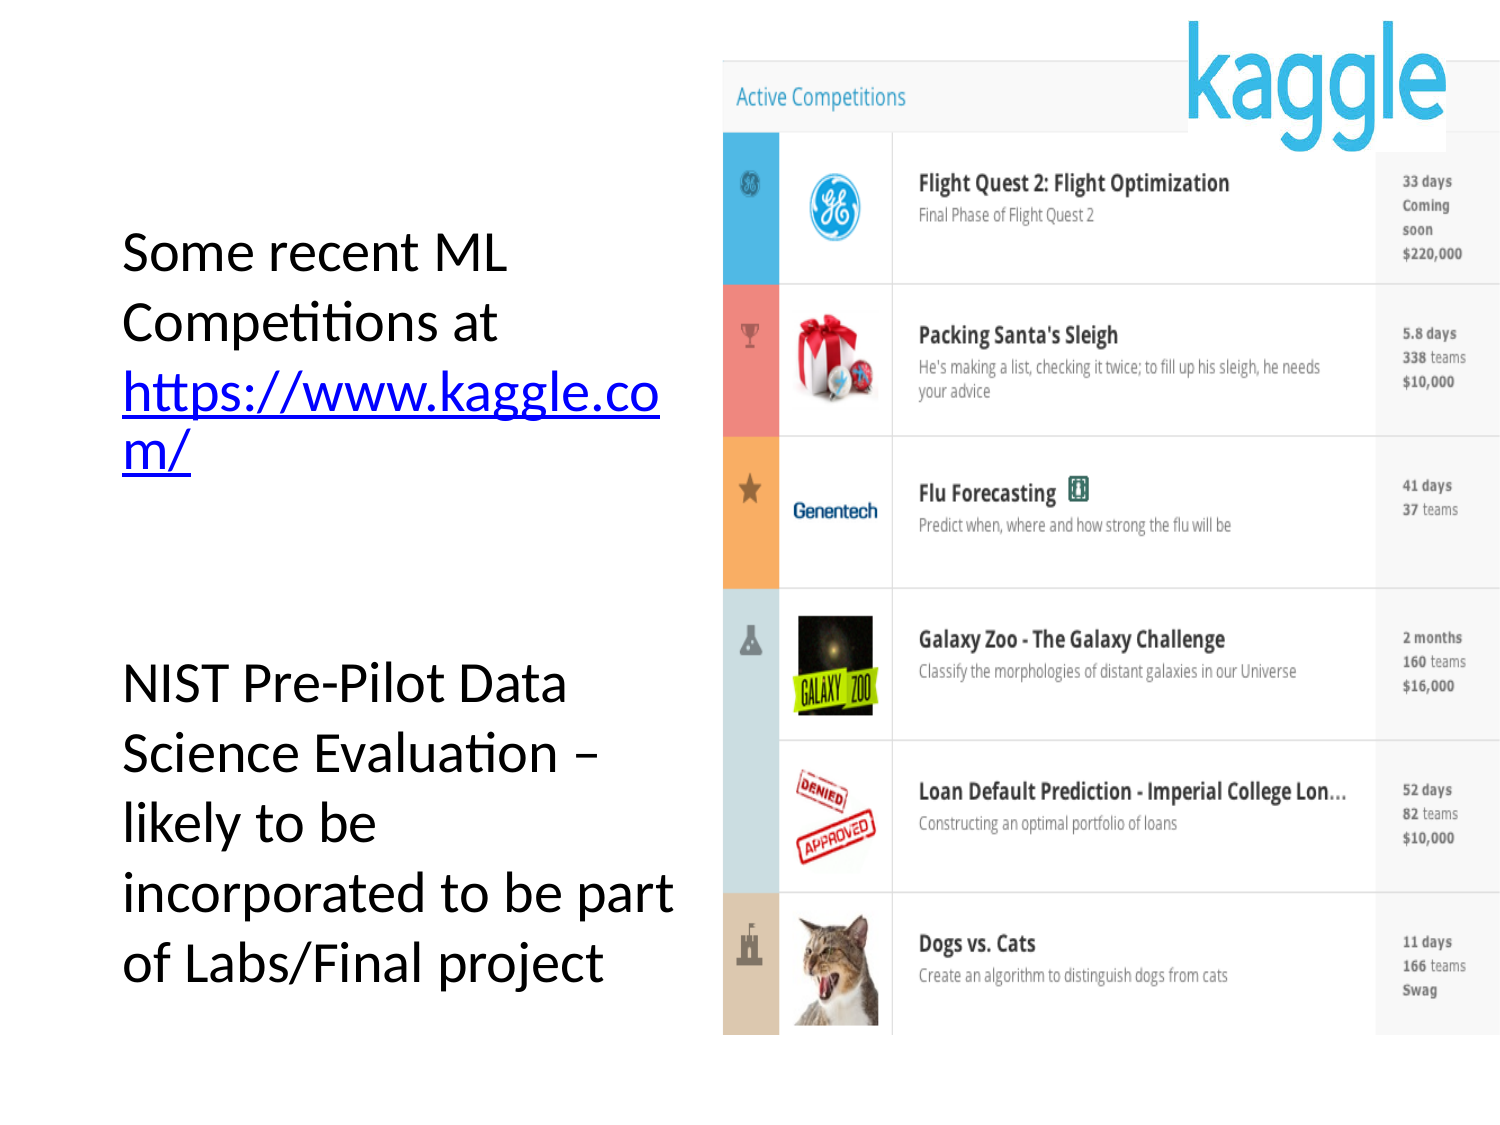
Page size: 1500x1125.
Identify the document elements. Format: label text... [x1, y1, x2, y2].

list Some recent ML Competitions at https://www.kaggle.com/ NIST Pre-Pilot Data Science Evaluation – likely to be incorporated to be part of Labs/Final project [107, 123, 699, 975]
picture [722, 20, 1500, 1036]
